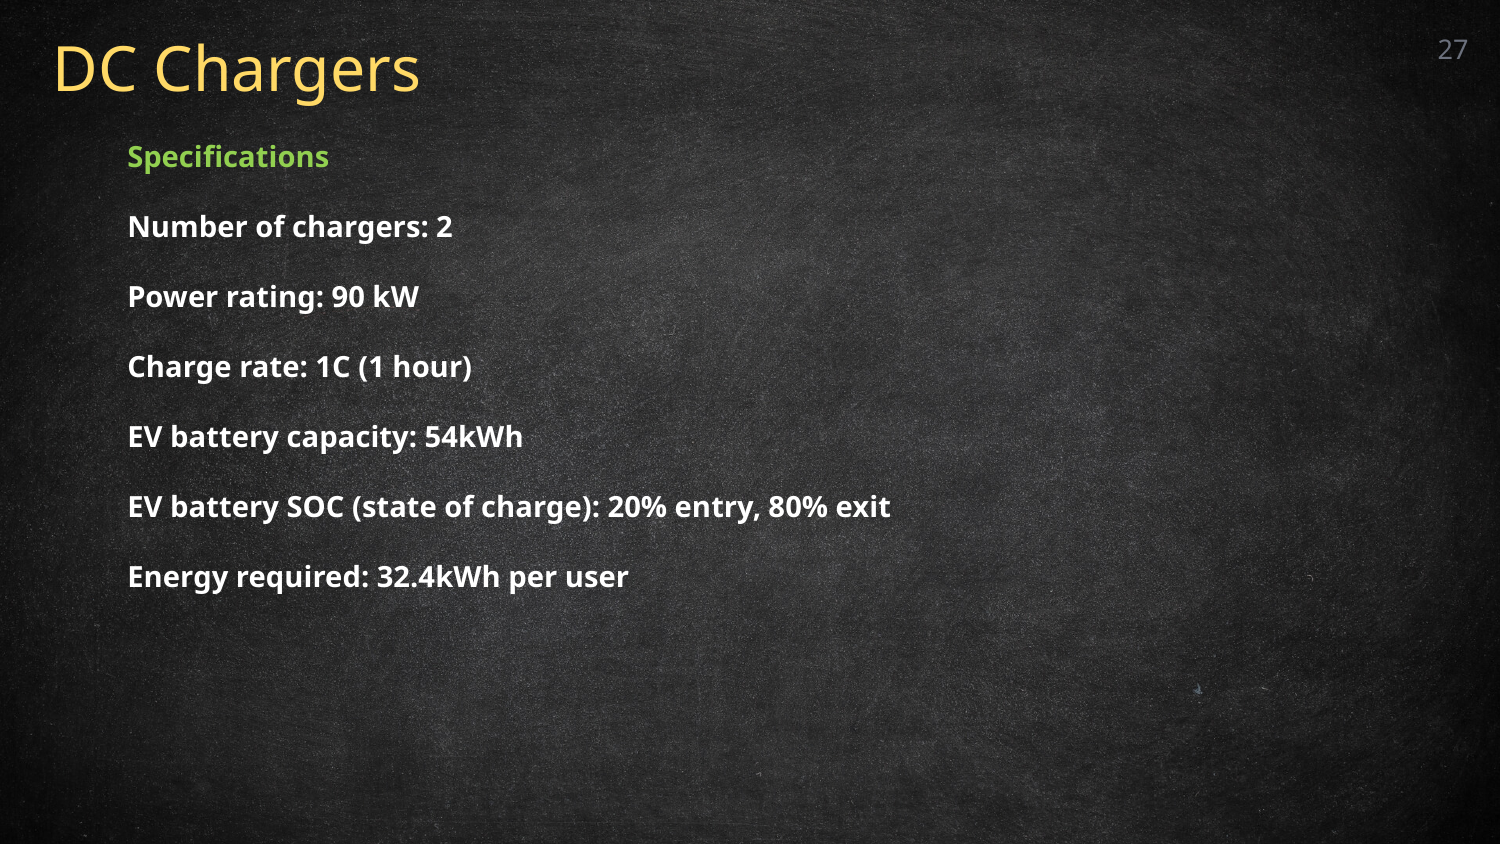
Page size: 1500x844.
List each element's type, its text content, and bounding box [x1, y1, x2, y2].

text_box Specifications Number of chargers: 2 Power rating: 90 kW Charge rate: 1C (1 hour) EV battery capacity: 54kWh EV battery SOC (state of charge): 20% entry, 80% exit Energy required: 32.4kWh per user [112, 131, 1337, 668]
slide_number 27 [1378, 32, 1469, 98]
title DC Chargers [52, 37, 1069, 103]
picture [0, 0, 1500, 844]
